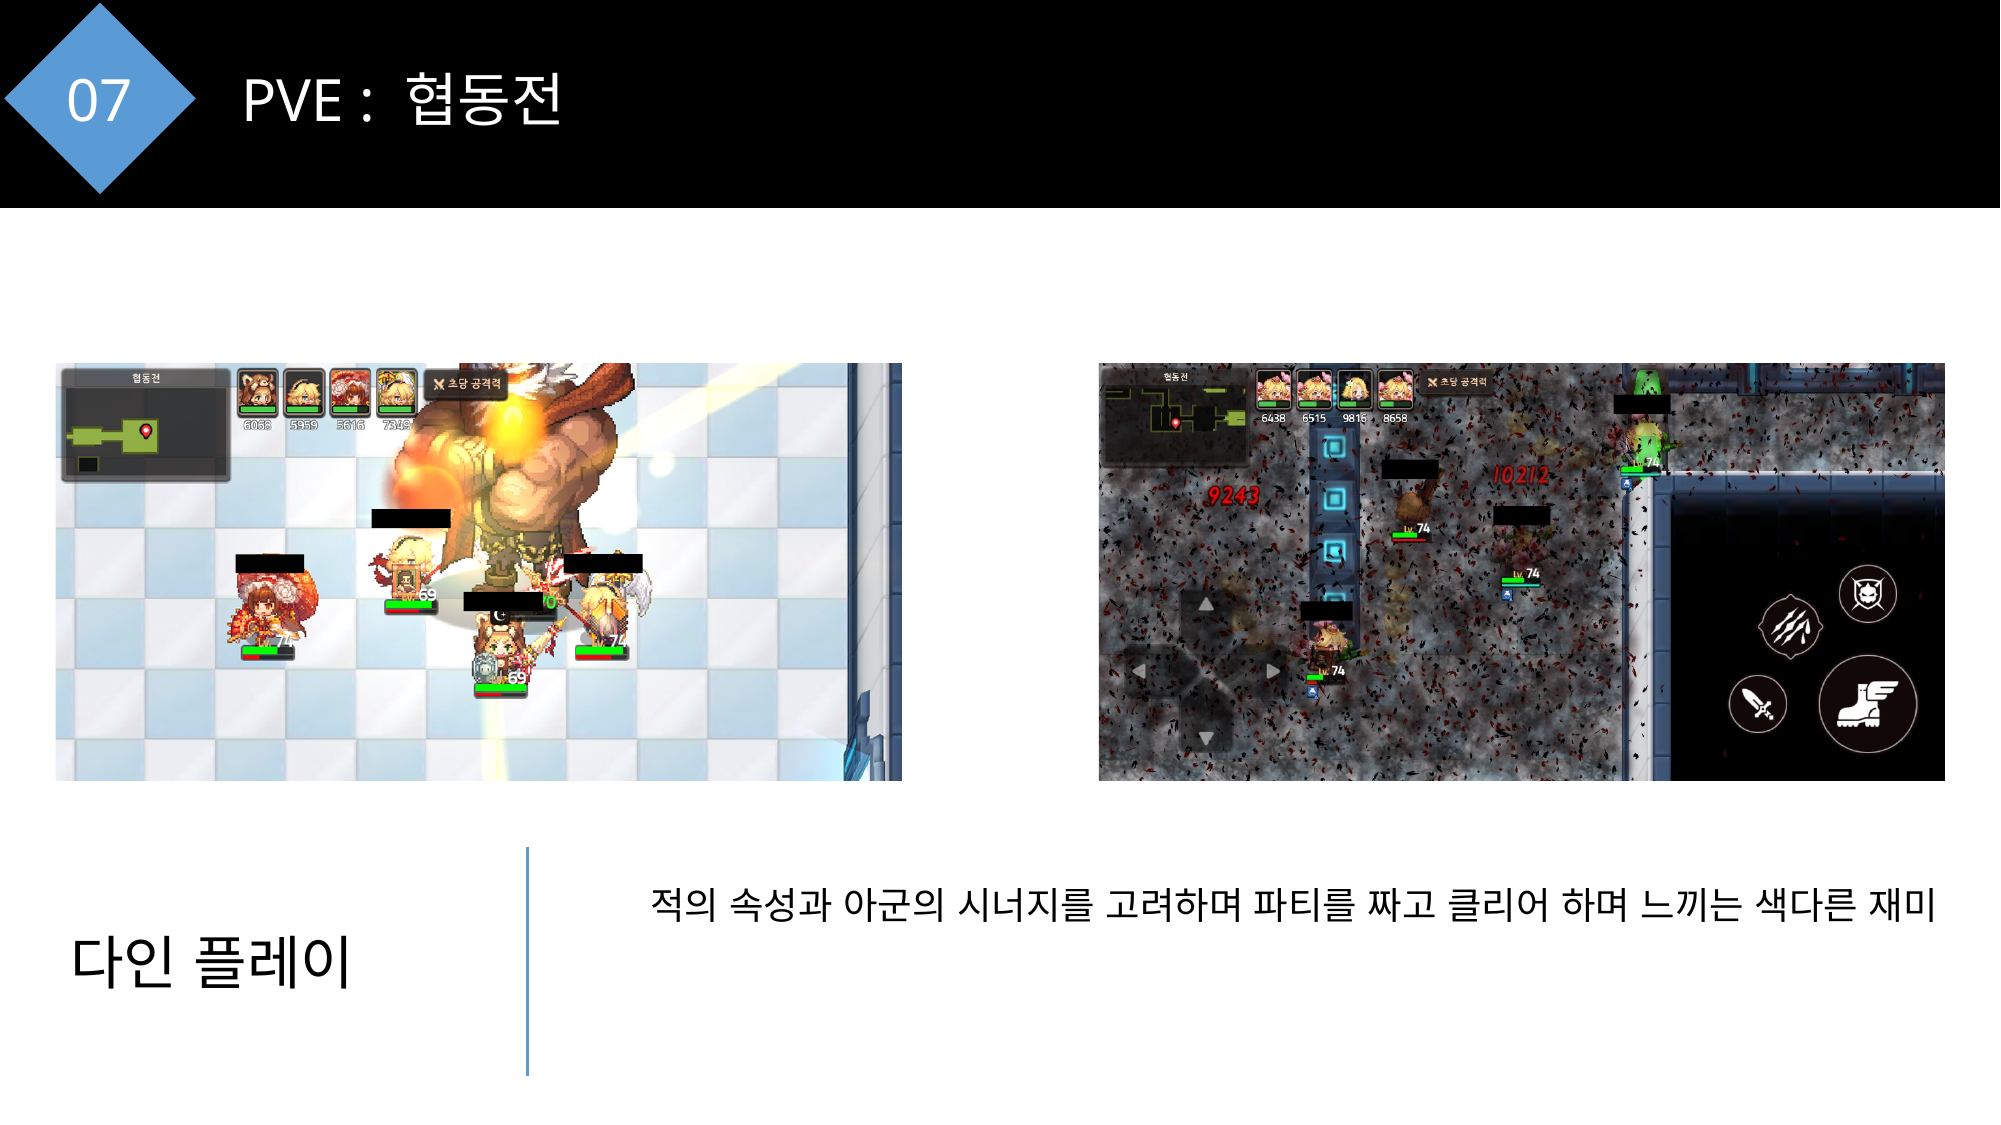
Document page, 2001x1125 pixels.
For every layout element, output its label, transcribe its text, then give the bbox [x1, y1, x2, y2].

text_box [55, 363, 902, 781]
text_box 적의 속성과 아군의 시너지를 고려하며 파티를 짜고 클리어 하며 느끼는 색다른 재미 [635, 851, 1955, 1070]
text_box 다인 플레이 [55, 918, 473, 1004]
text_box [1098, 362, 1945, 781]
text_box PVE : 협동전 [226, 55, 936, 141]
text_box [0, 0, 2000, 209]
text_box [32, 30, 168, 167]
